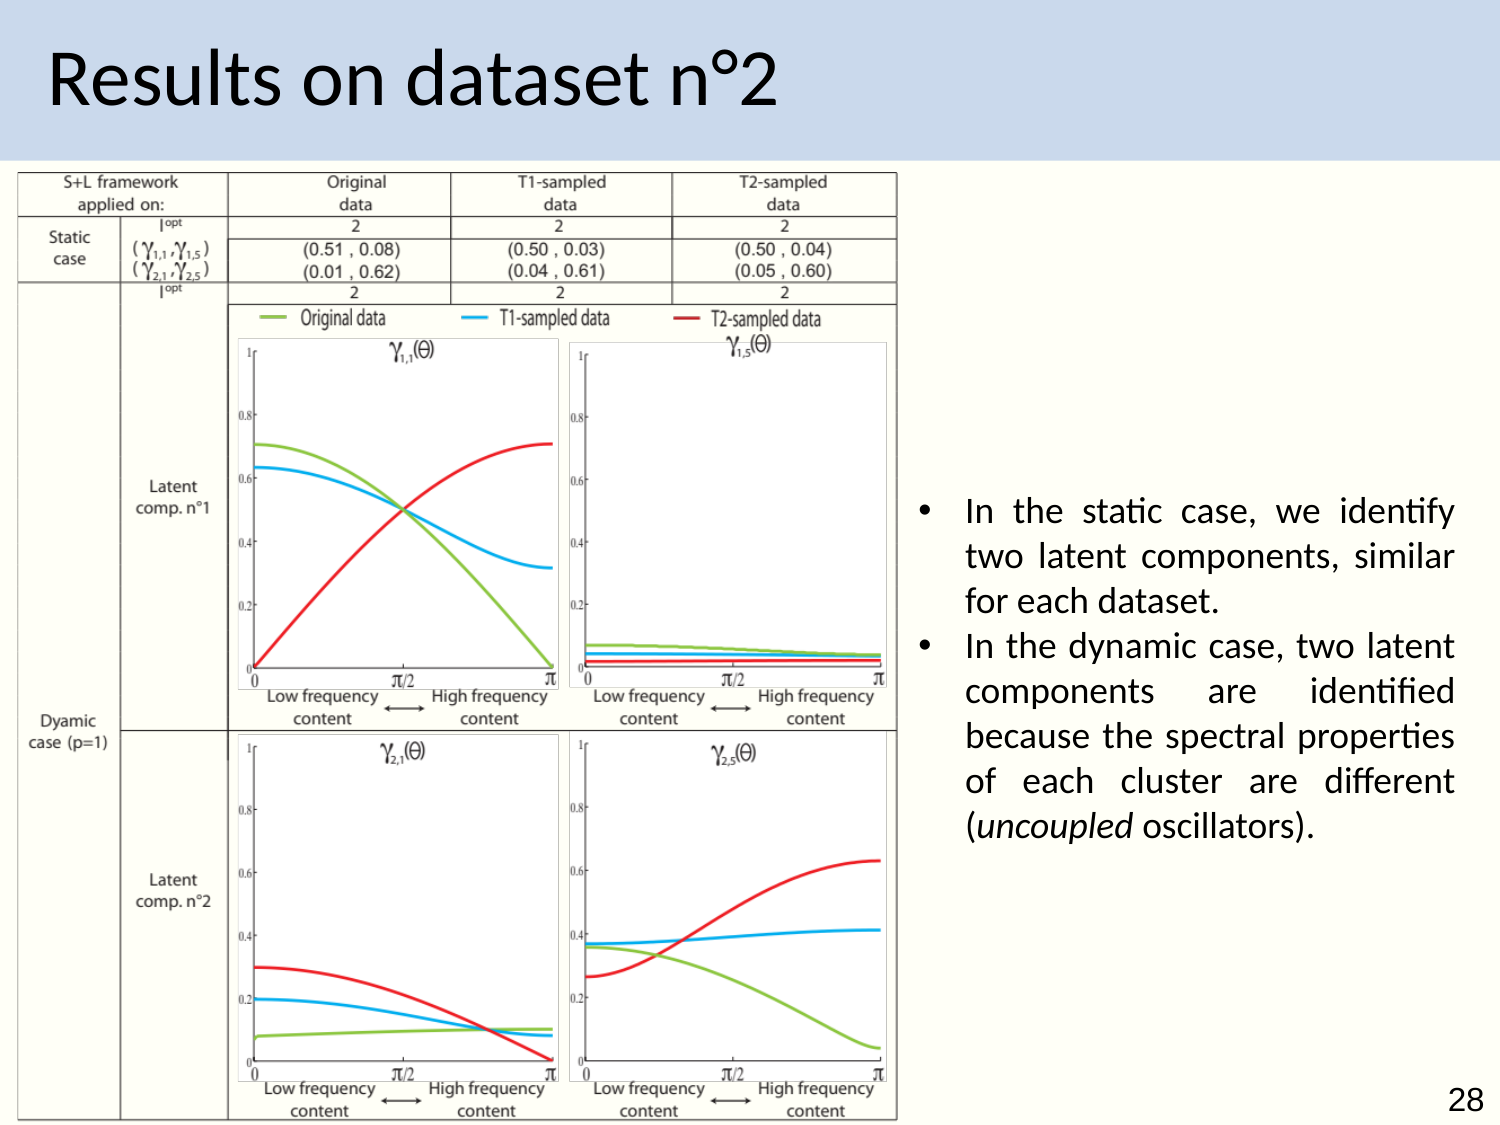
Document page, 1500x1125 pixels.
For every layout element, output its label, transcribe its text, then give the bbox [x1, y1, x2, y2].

text_box In the static case, we identify two latent components, similar for each dataset. In the dynamic case, two latent components are identified because the spectral properties of each cluster are different (uncoupled oscillators). [944, 479, 1471, 854]
title Results on dataset n°2 [32, 7, 1468, 139]
picture [17, 172, 940, 1125]
slide_number 28 [1149, 1070, 1500, 1125]
